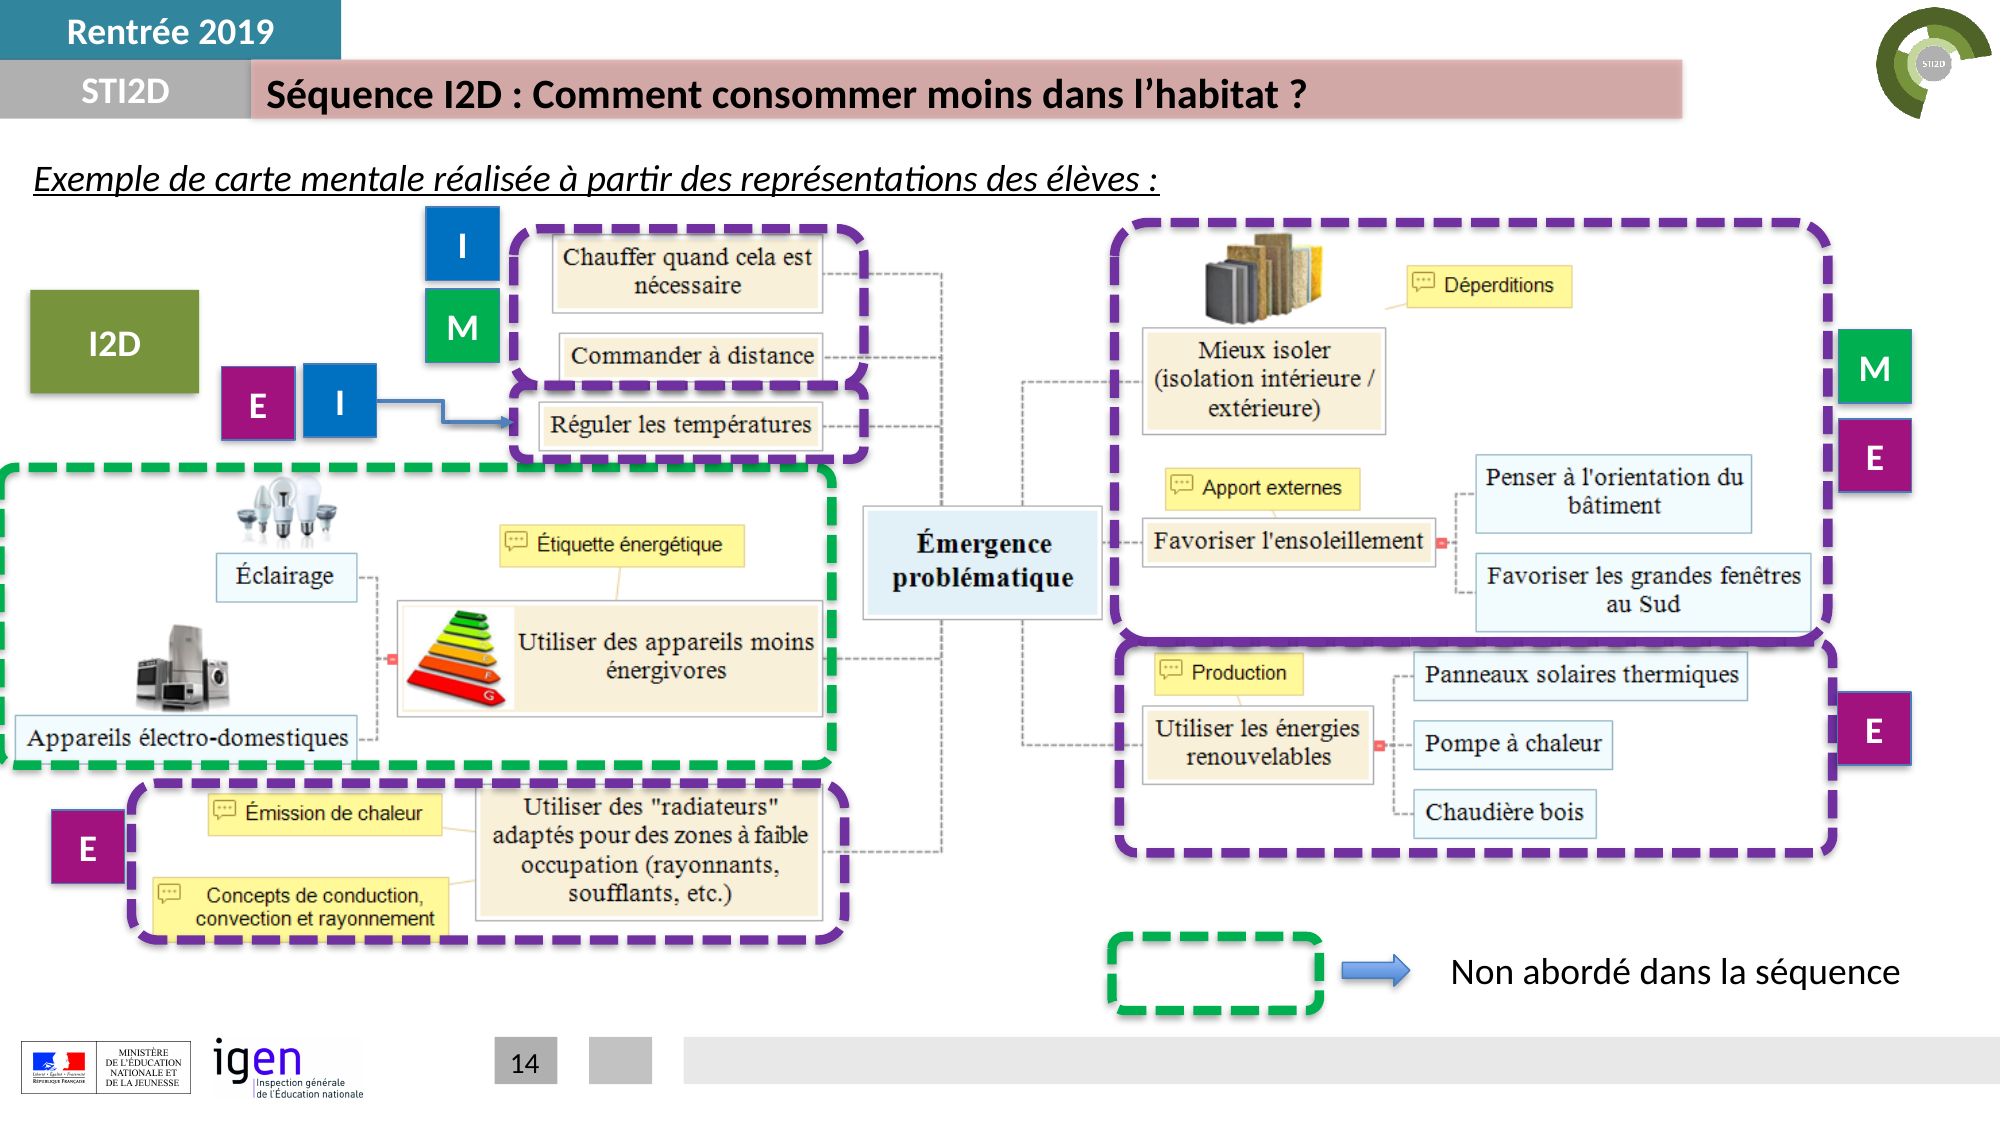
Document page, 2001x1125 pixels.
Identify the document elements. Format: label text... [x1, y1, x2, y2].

text_box E [1837, 691, 1912, 766]
text_box [1341, 966, 1411, 987]
picture [212, 1036, 365, 1099]
text_box M [1838, 329, 1912, 404]
text_box I [425, 206, 500, 221]
text_box [1111, 966, 1321, 1012]
picture [1876, 7, 1992, 119]
title Séquence I2D : Comment consommer moins dans l’habitat ? [251, 58, 1563, 125]
text_box Exemple de carte mentale réalisée à partir des représentations des élèves : [18, 146, 1232, 206]
text_box Non abordé dans la séquence [1435, 940, 1954, 1000]
slide_number 14 [467, 1036, 583, 1097]
picture [21, 1041, 191, 1094]
picture [0, 222, 1829, 955]
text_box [376, 400, 514, 423]
text_box E [1838, 418, 1912, 493]
